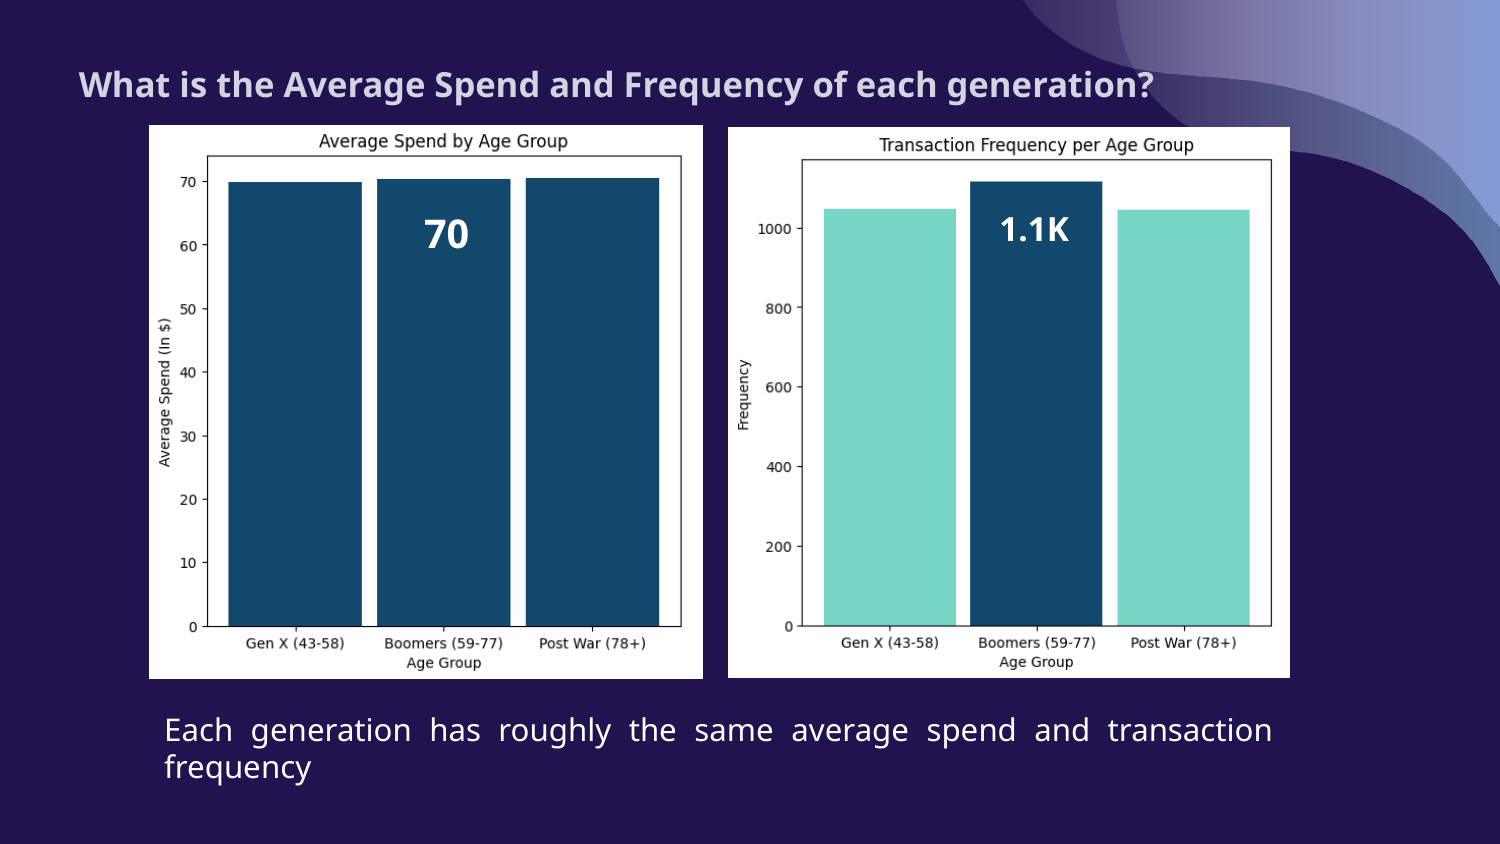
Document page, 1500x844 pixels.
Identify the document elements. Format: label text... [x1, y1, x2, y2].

text_box Each generation has roughly the same average spend and transaction frequency [149, 694, 1290, 800]
picture [727, 126, 1290, 678]
title What is the Average Spend and Frequency of each generation? [63, 47, 1245, 142]
picture [148, 125, 703, 680]
